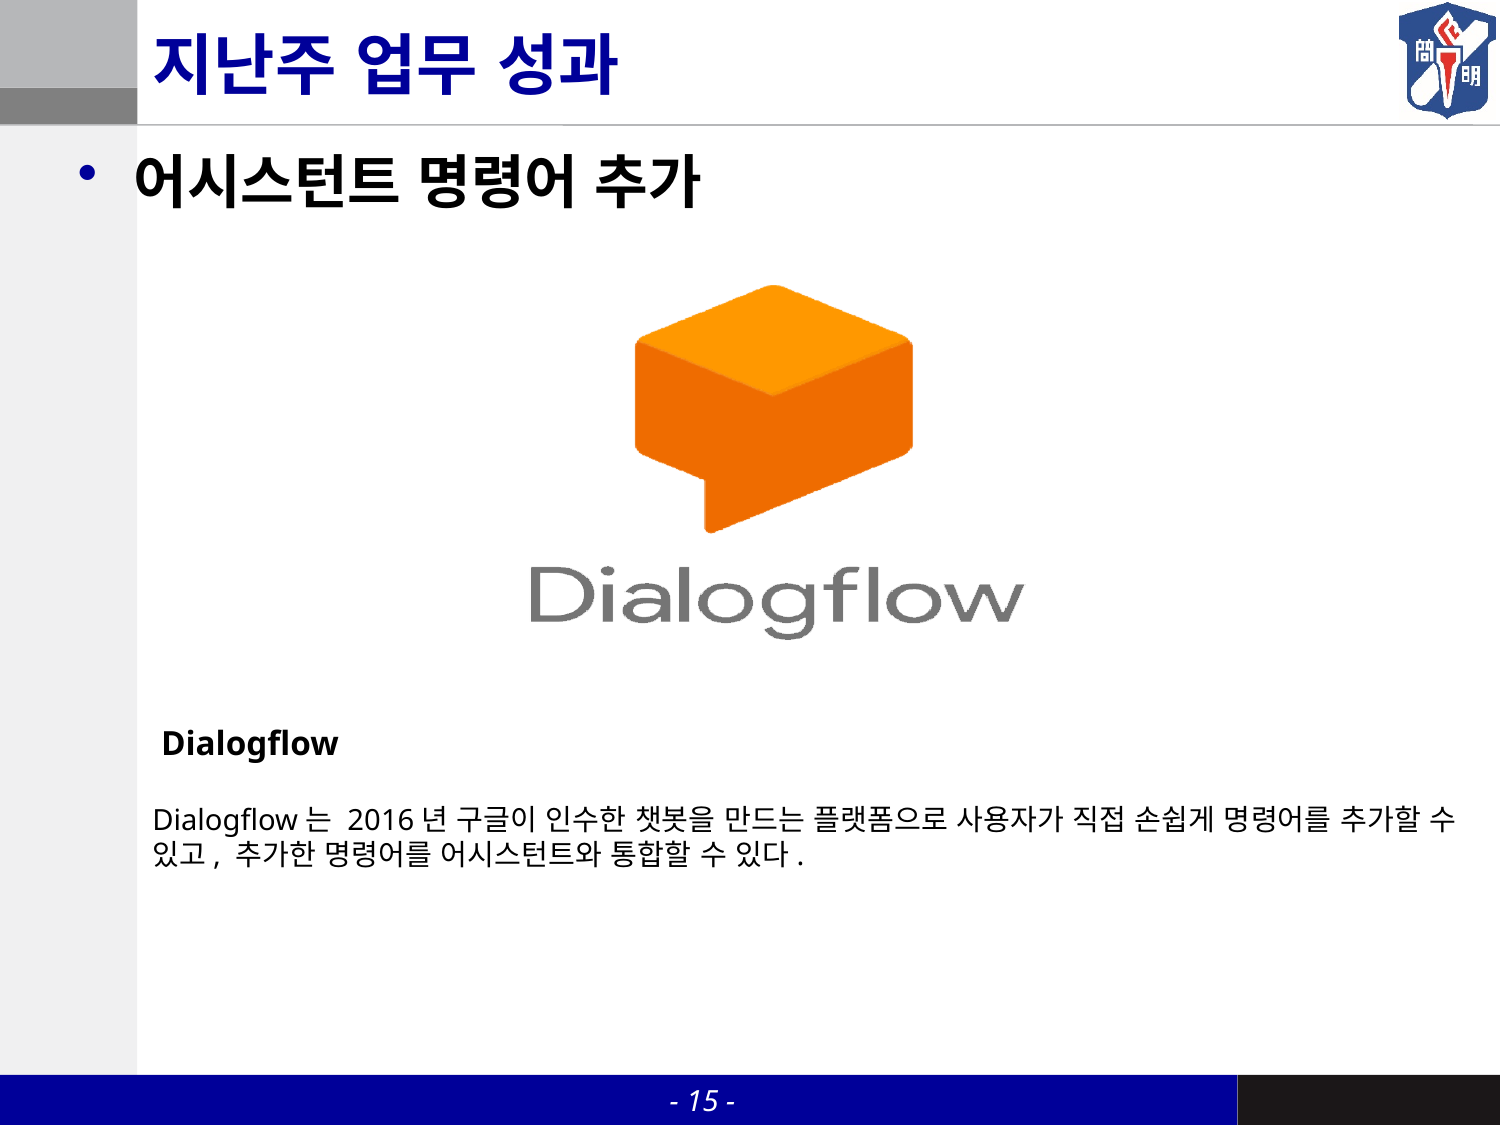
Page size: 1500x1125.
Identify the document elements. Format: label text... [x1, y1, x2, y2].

text_box Dialogflow Dialogflow는 2016년 구글이 인수한 챗봇을 만드는 플랫폼으로 사용자가 직접 손쉽게 명령어를 추가할 수 있고, 추가한 명령어를 어시스턴트와 통합할 수 있다. [137, 674, 1496, 879]
picture [473, 260, 1065, 675]
list 어시스턴트 명령어 추가 [62, 137, 1422, 1057]
title 지난주 업무 성과 [137, 9, 1400, 116]
picture [1399, 2, 1496, 120]
